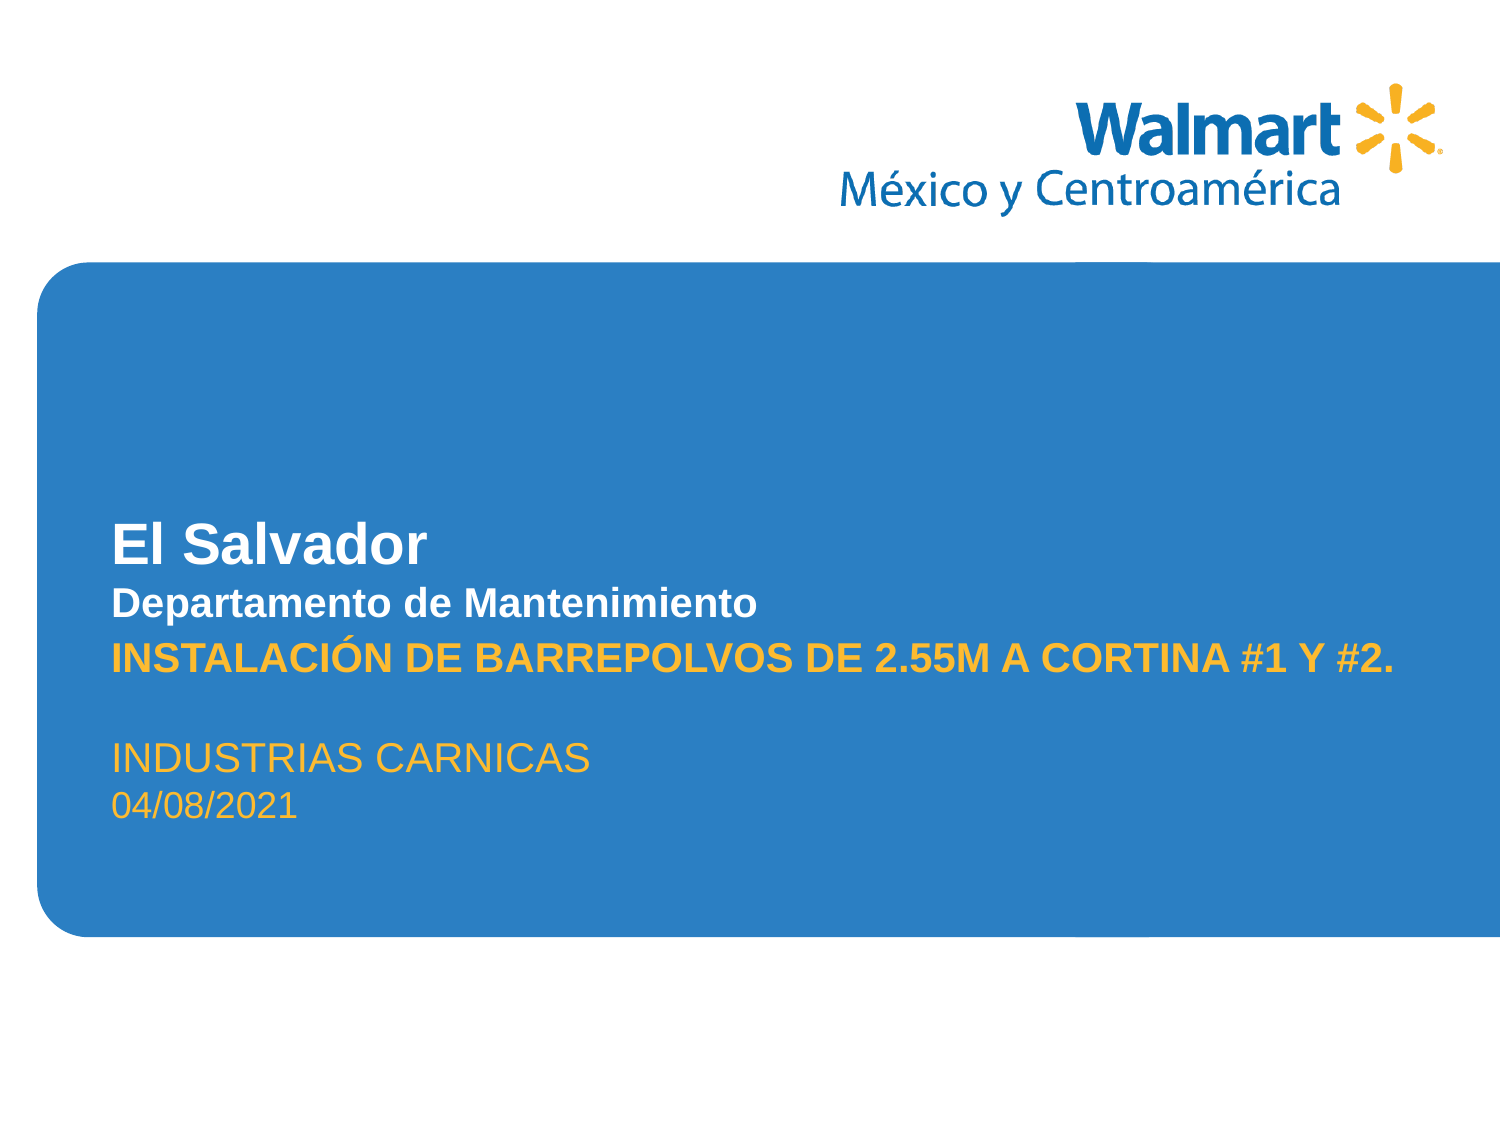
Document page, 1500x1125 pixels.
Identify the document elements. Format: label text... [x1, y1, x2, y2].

picture [841, 83, 1443, 217]
subtitle INSTALACIÓN DE BARREPOLVOS DE 2.55M A CORTINA #1 Y #2. INDUSTRIAS CARNICAS 04/08/2021 [110, 490, 1451, 779]
